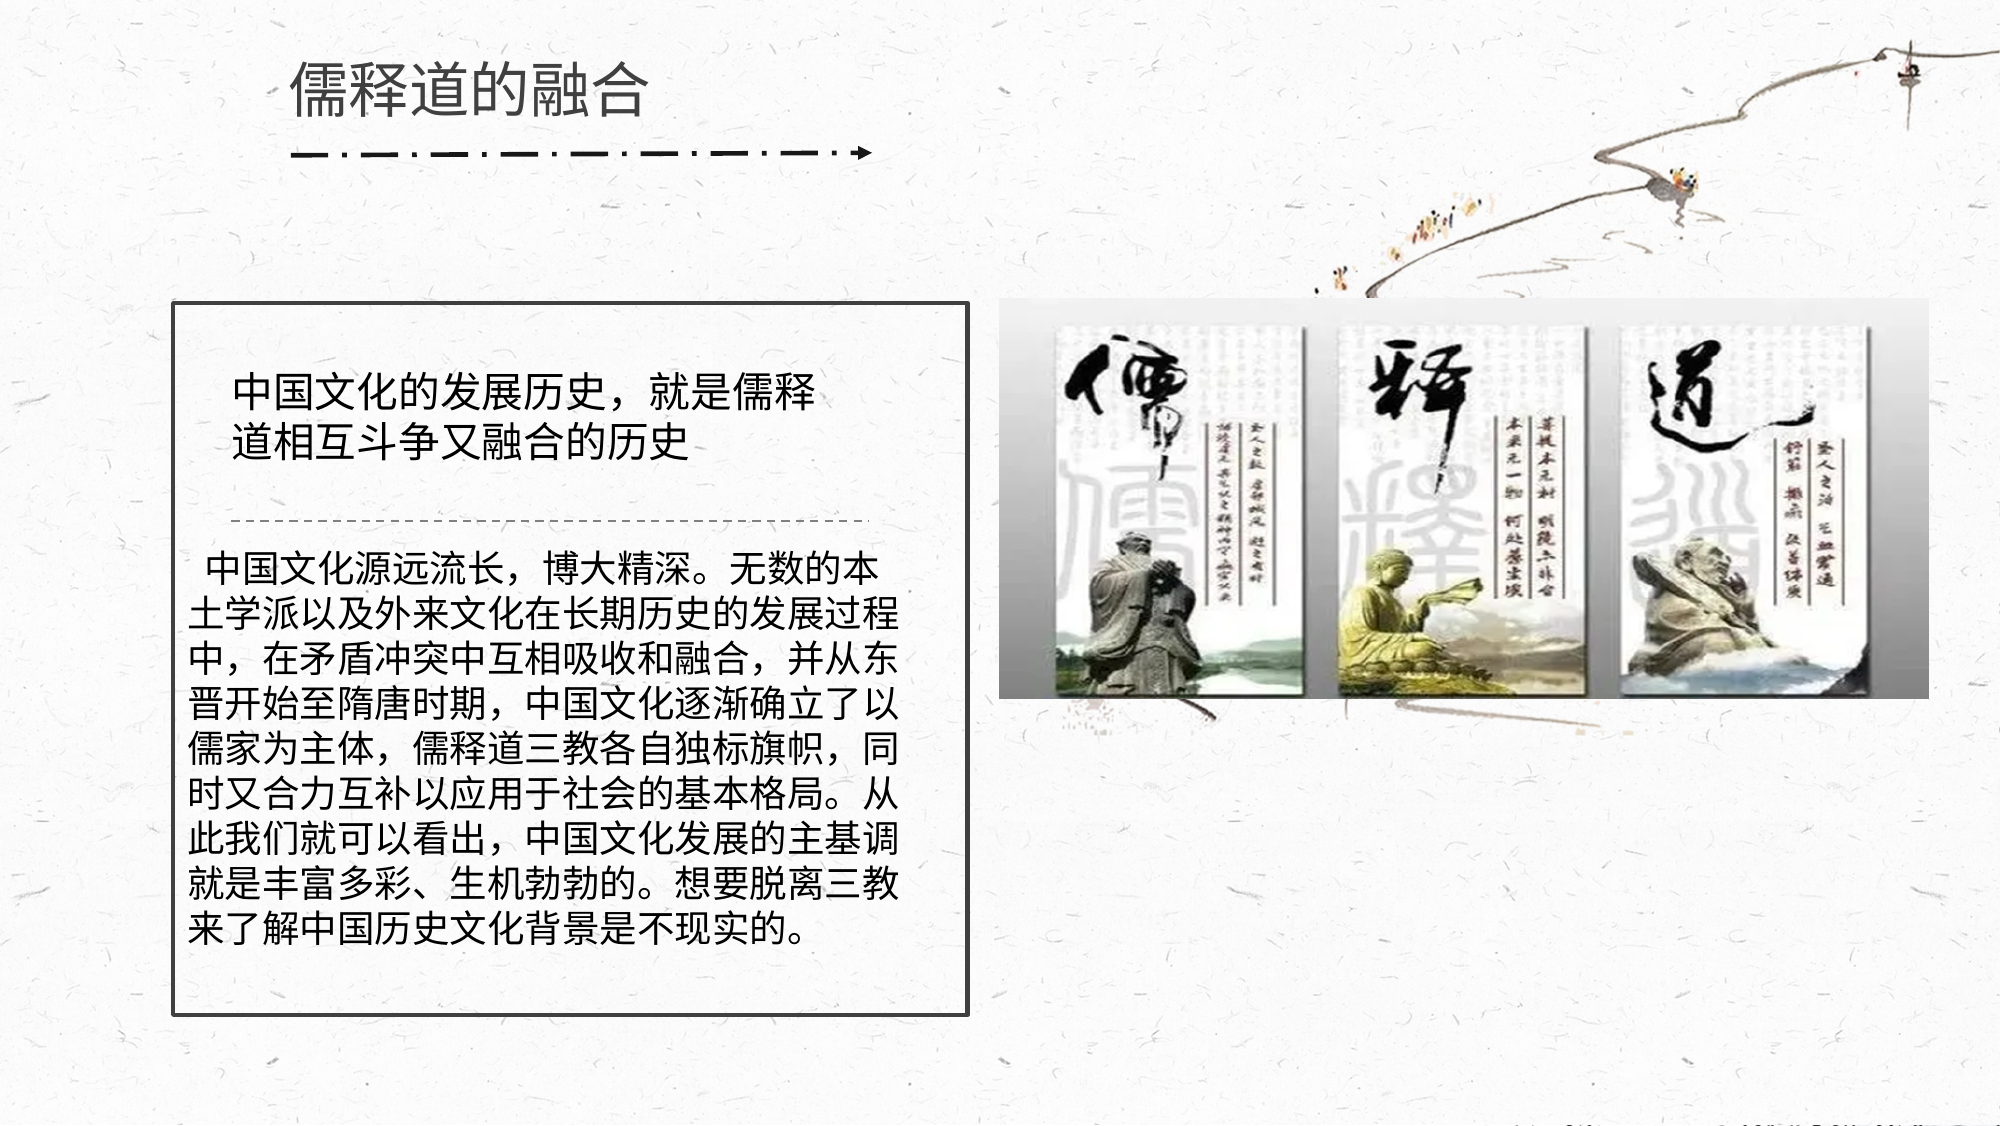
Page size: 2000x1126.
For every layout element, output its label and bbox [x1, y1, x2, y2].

picture [0, 0, 2000, 1126]
text_box [271, 44, 873, 156]
